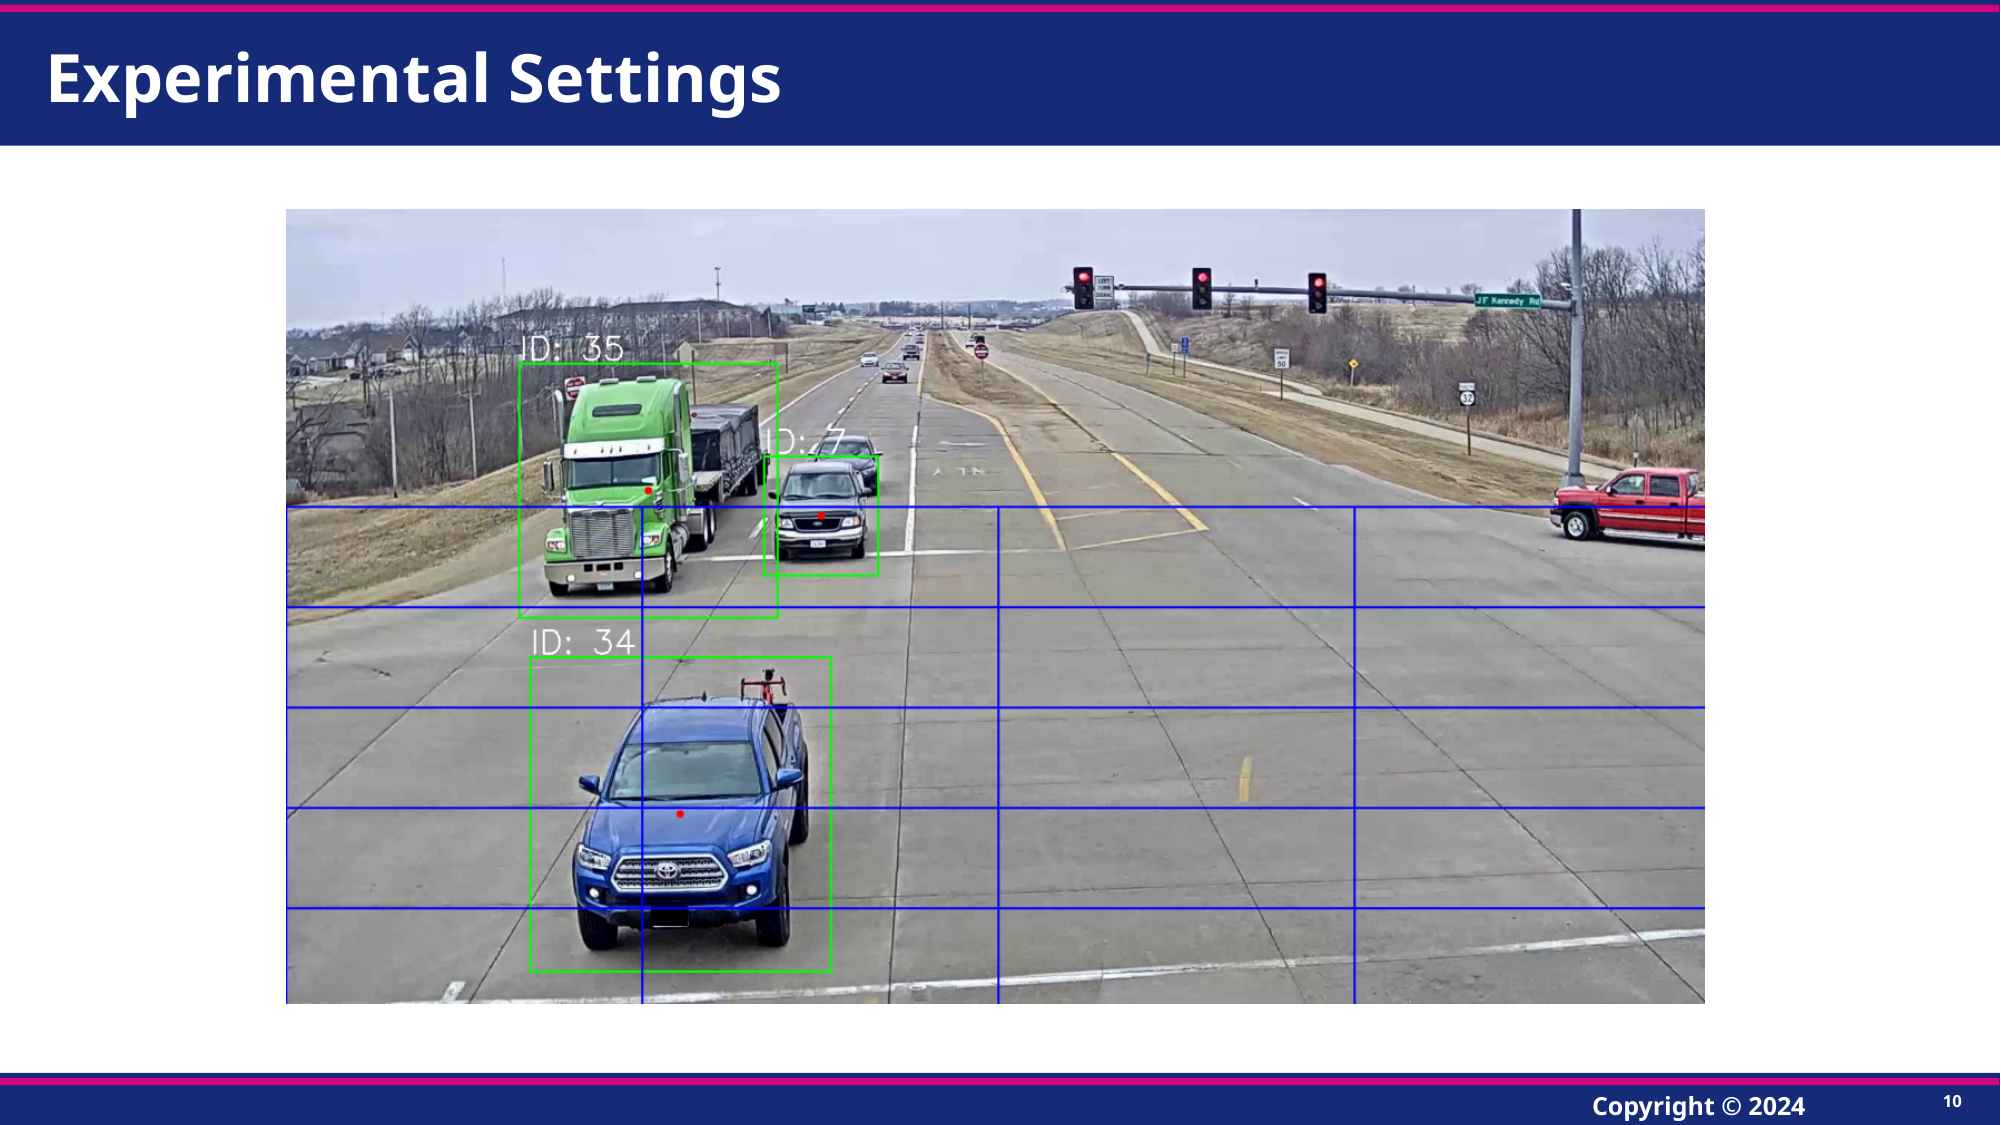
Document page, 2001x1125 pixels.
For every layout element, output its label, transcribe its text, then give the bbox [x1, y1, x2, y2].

picture [285, 209, 1705, 1004]
title Experimental Settings [30, 31, 1970, 131]
slide_number ‹#› [1922, 1091, 1983, 1113]
